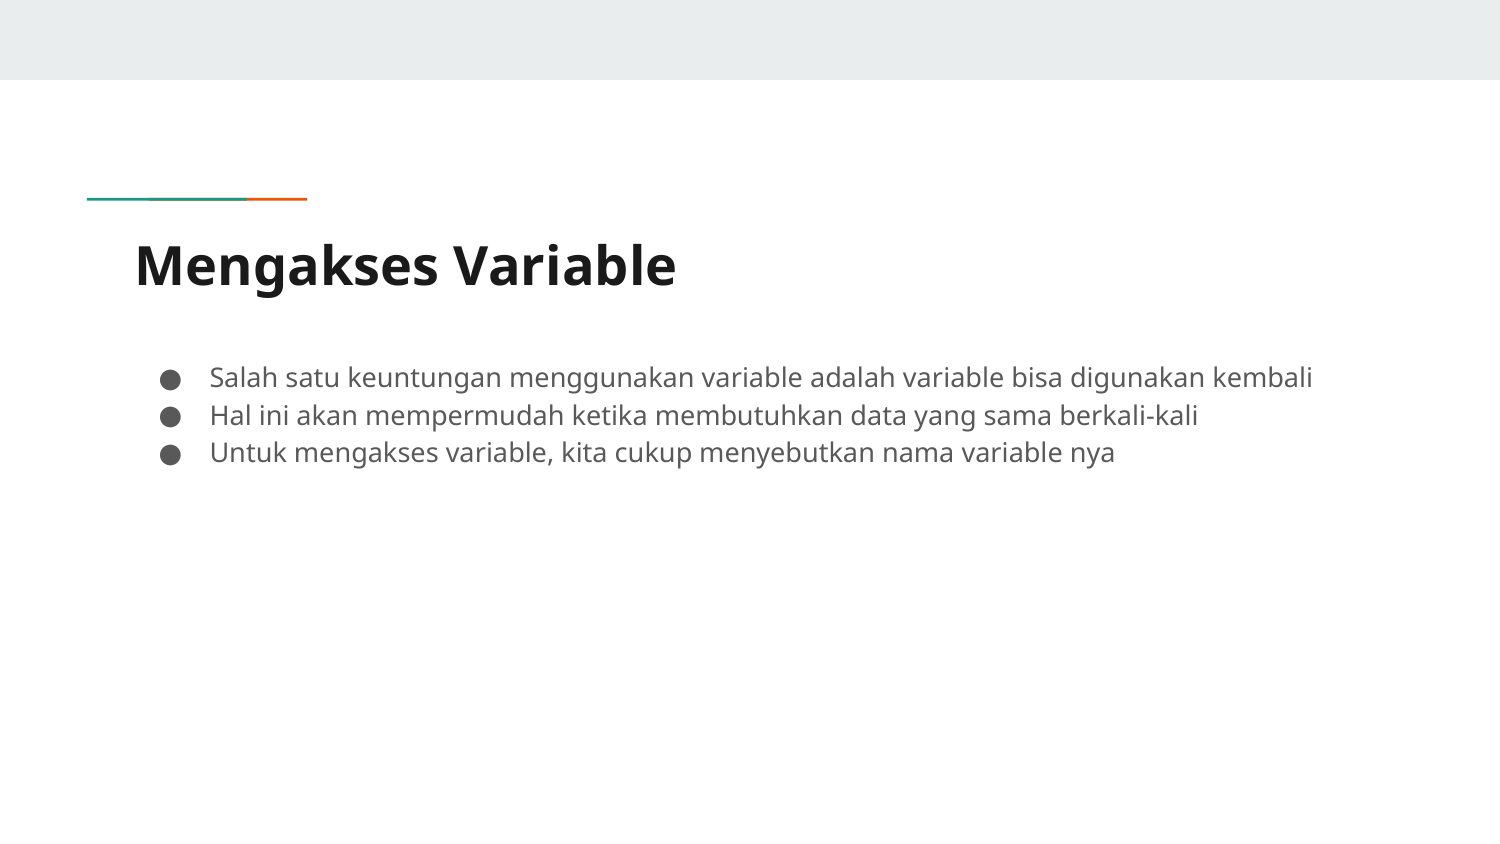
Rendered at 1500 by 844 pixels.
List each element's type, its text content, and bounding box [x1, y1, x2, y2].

title Mengakses Variable [119, 216, 1381, 305]
list Salah satu keuntungan menggunakan variable adalah variable bisa digunakan kembali Hal ini akan mempermudah ketika membutuhkan data yang sama berkali-kali Untuk mengakses variable, kita cukup menyebutkan nama variable nya [119, 341, 1381, 712]
